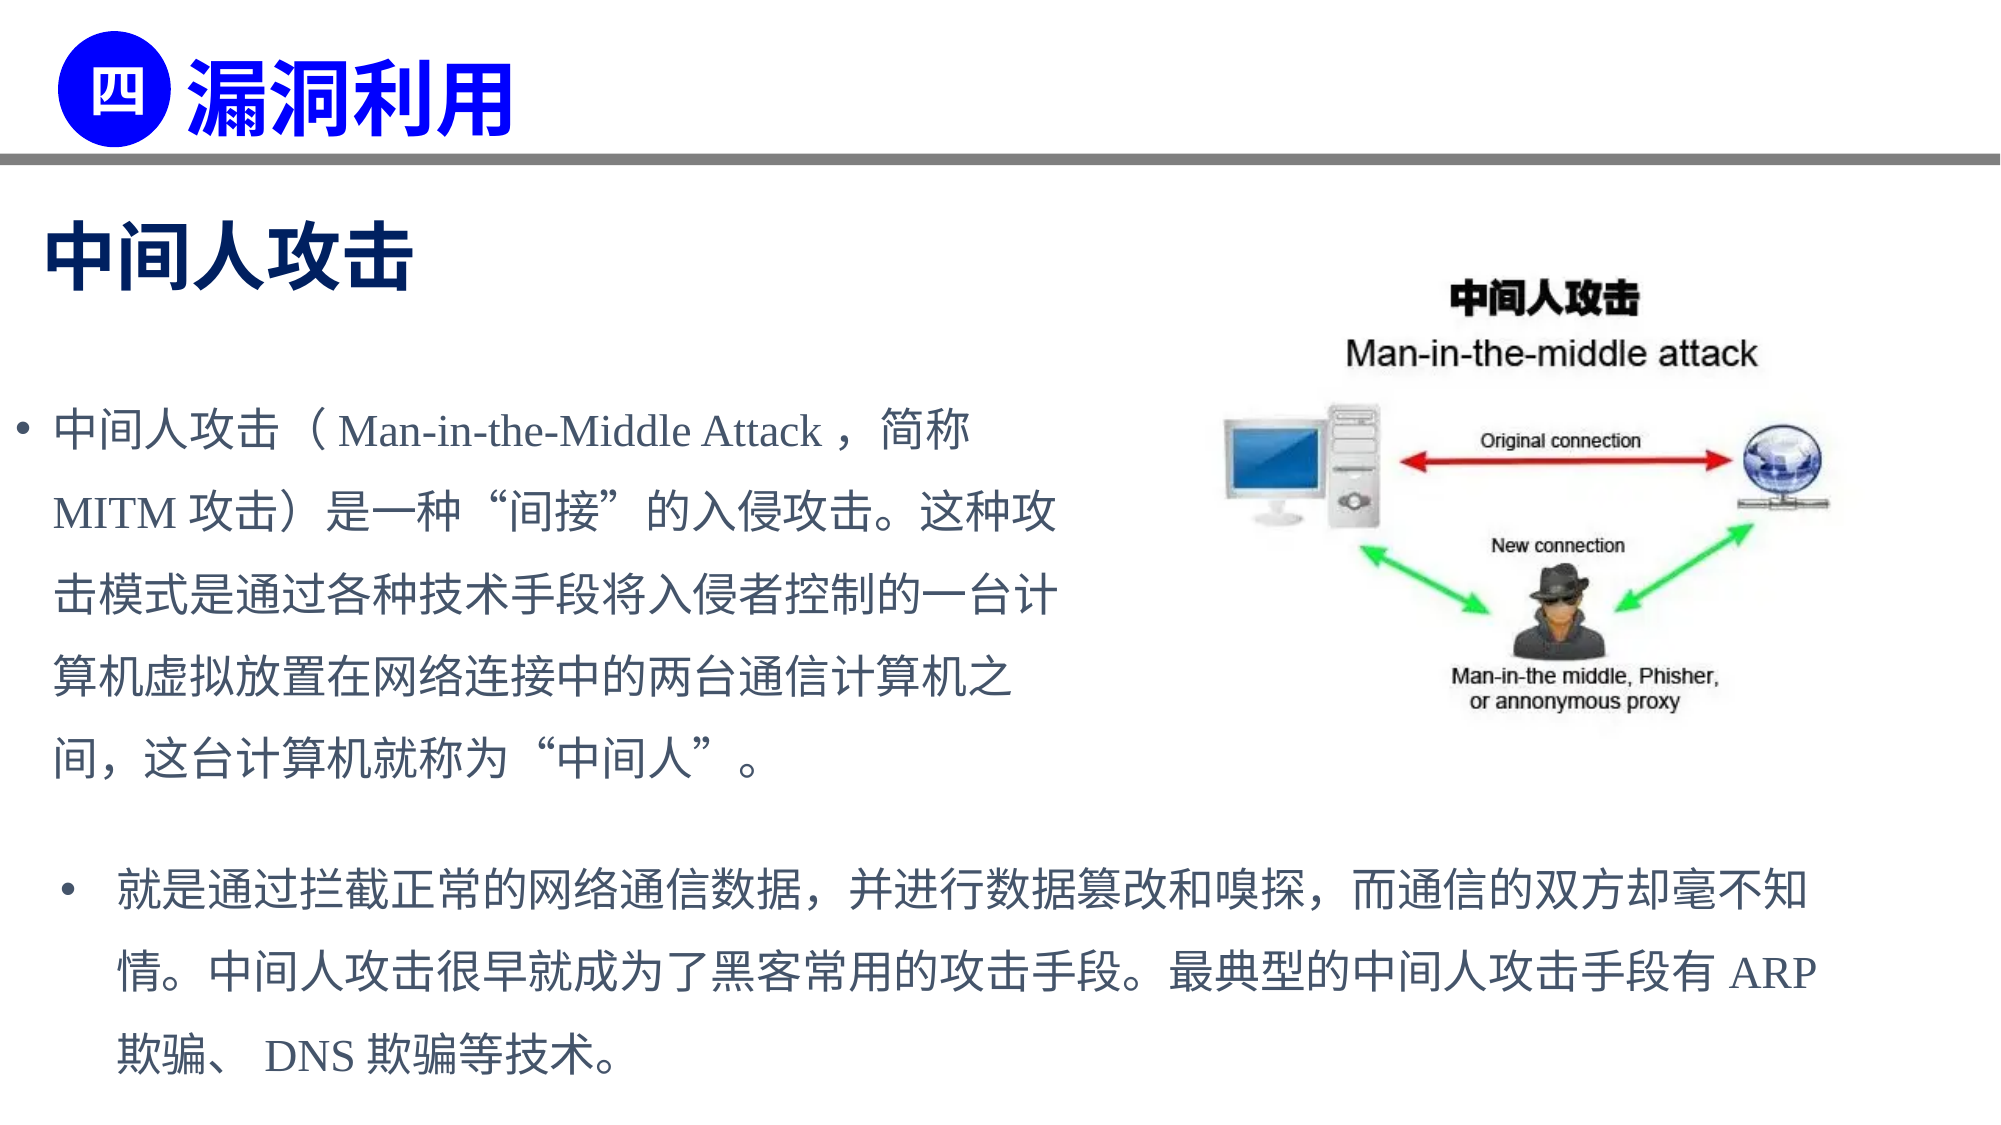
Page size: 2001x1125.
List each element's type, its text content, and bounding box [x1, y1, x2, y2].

text_box 就是通过拦截正常的网络通信数据，并进行数据篡改和嗅探，而通信的双方却毫不知情。中间人攻击很早就成为了黑客常用的攻击手段。最典型的中间人攻击手段有ARP欺骗、DNS欺骗等技术。 [45, 825, 1860, 1088]
text_box 中间人攻击 [26, 183, 1826, 337]
picture [1190, 224, 1947, 784]
list 中间人攻击（Man-in-the-Middle Attack，简称MITM攻击）是一种“间接”的入侵攻击。这种攻击模式是通过各种技术手段将入侵者控制的一台计算机虚拟放置在网络连接中的两台通信计算机之间，这台计算机就称为“中间人”。 [0, 365, 1110, 742]
